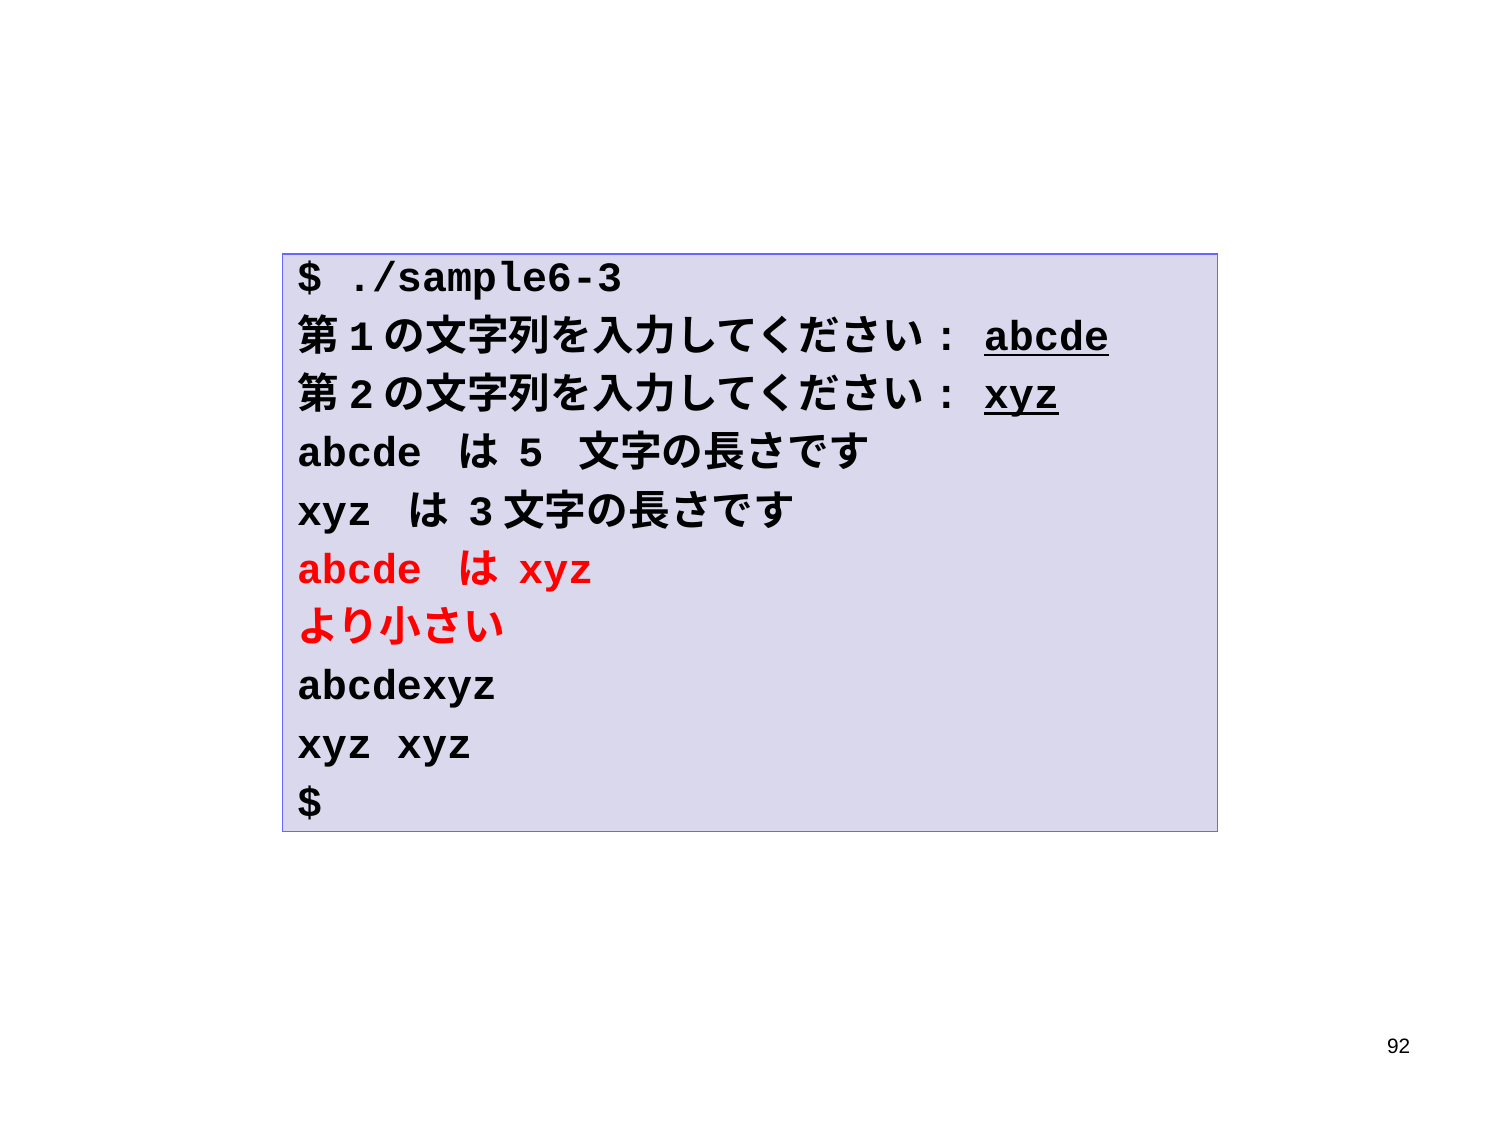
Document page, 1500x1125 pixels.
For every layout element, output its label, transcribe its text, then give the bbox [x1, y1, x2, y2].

text_box $ ./sample6-3 第1の文字列を入力してください: abcde 第2の文字列を入力してください: xyz abcde は 5 文字の長さです xyz は 3文字の長さです abcde は xyz より小さい abcdexyz xyz xyz $ [282, 254, 1218, 832]
slide_number 92 [1074, 1024, 1426, 1101]
